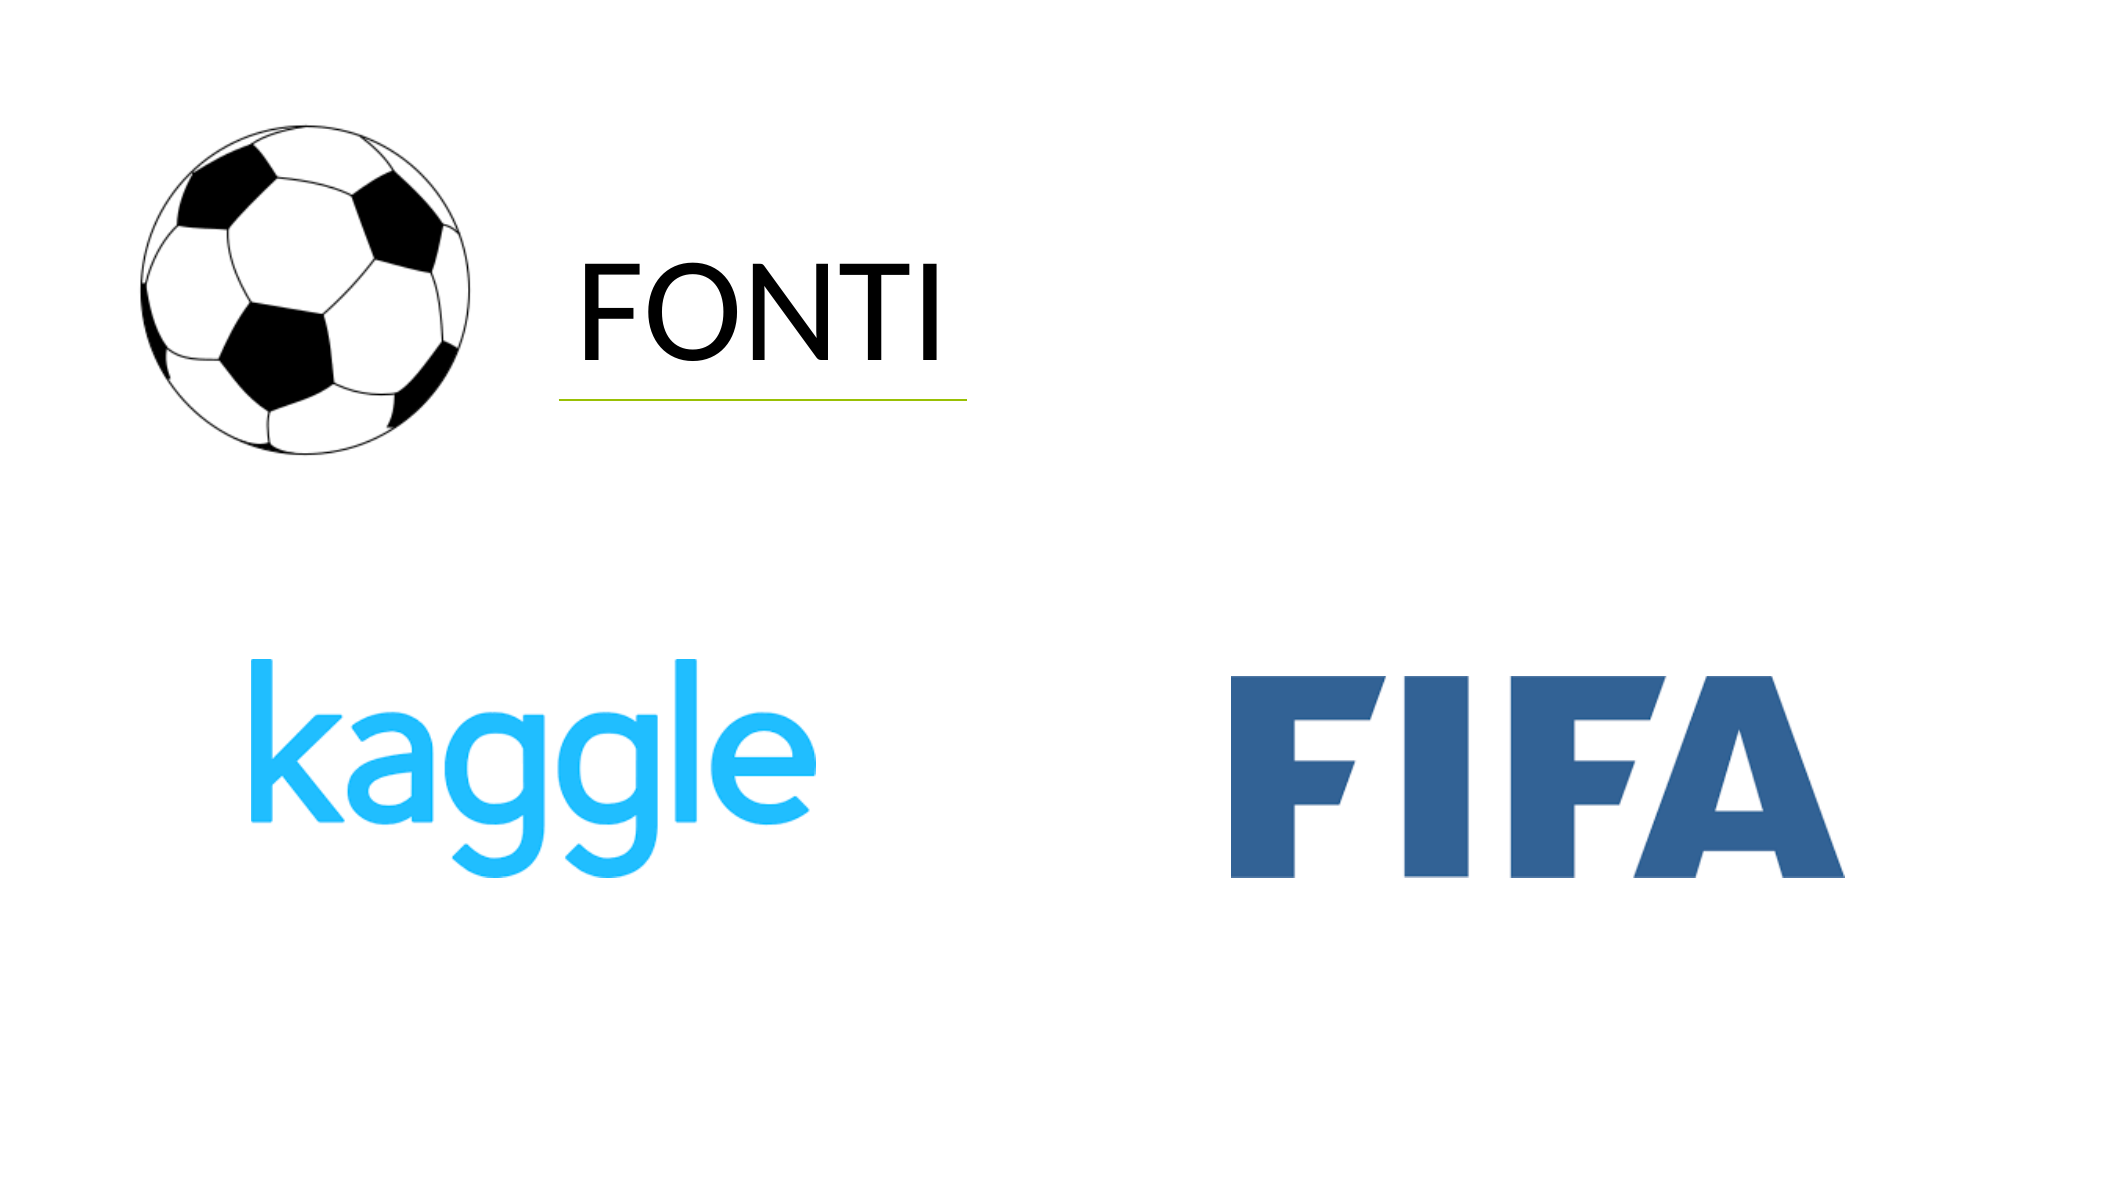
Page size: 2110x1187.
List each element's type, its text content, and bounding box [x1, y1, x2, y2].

picture [133, 118, 478, 463]
picture [1231, 676, 1845, 878]
picture [251, 659, 816, 878]
text_box FONTI [560, 203, 965, 399]
